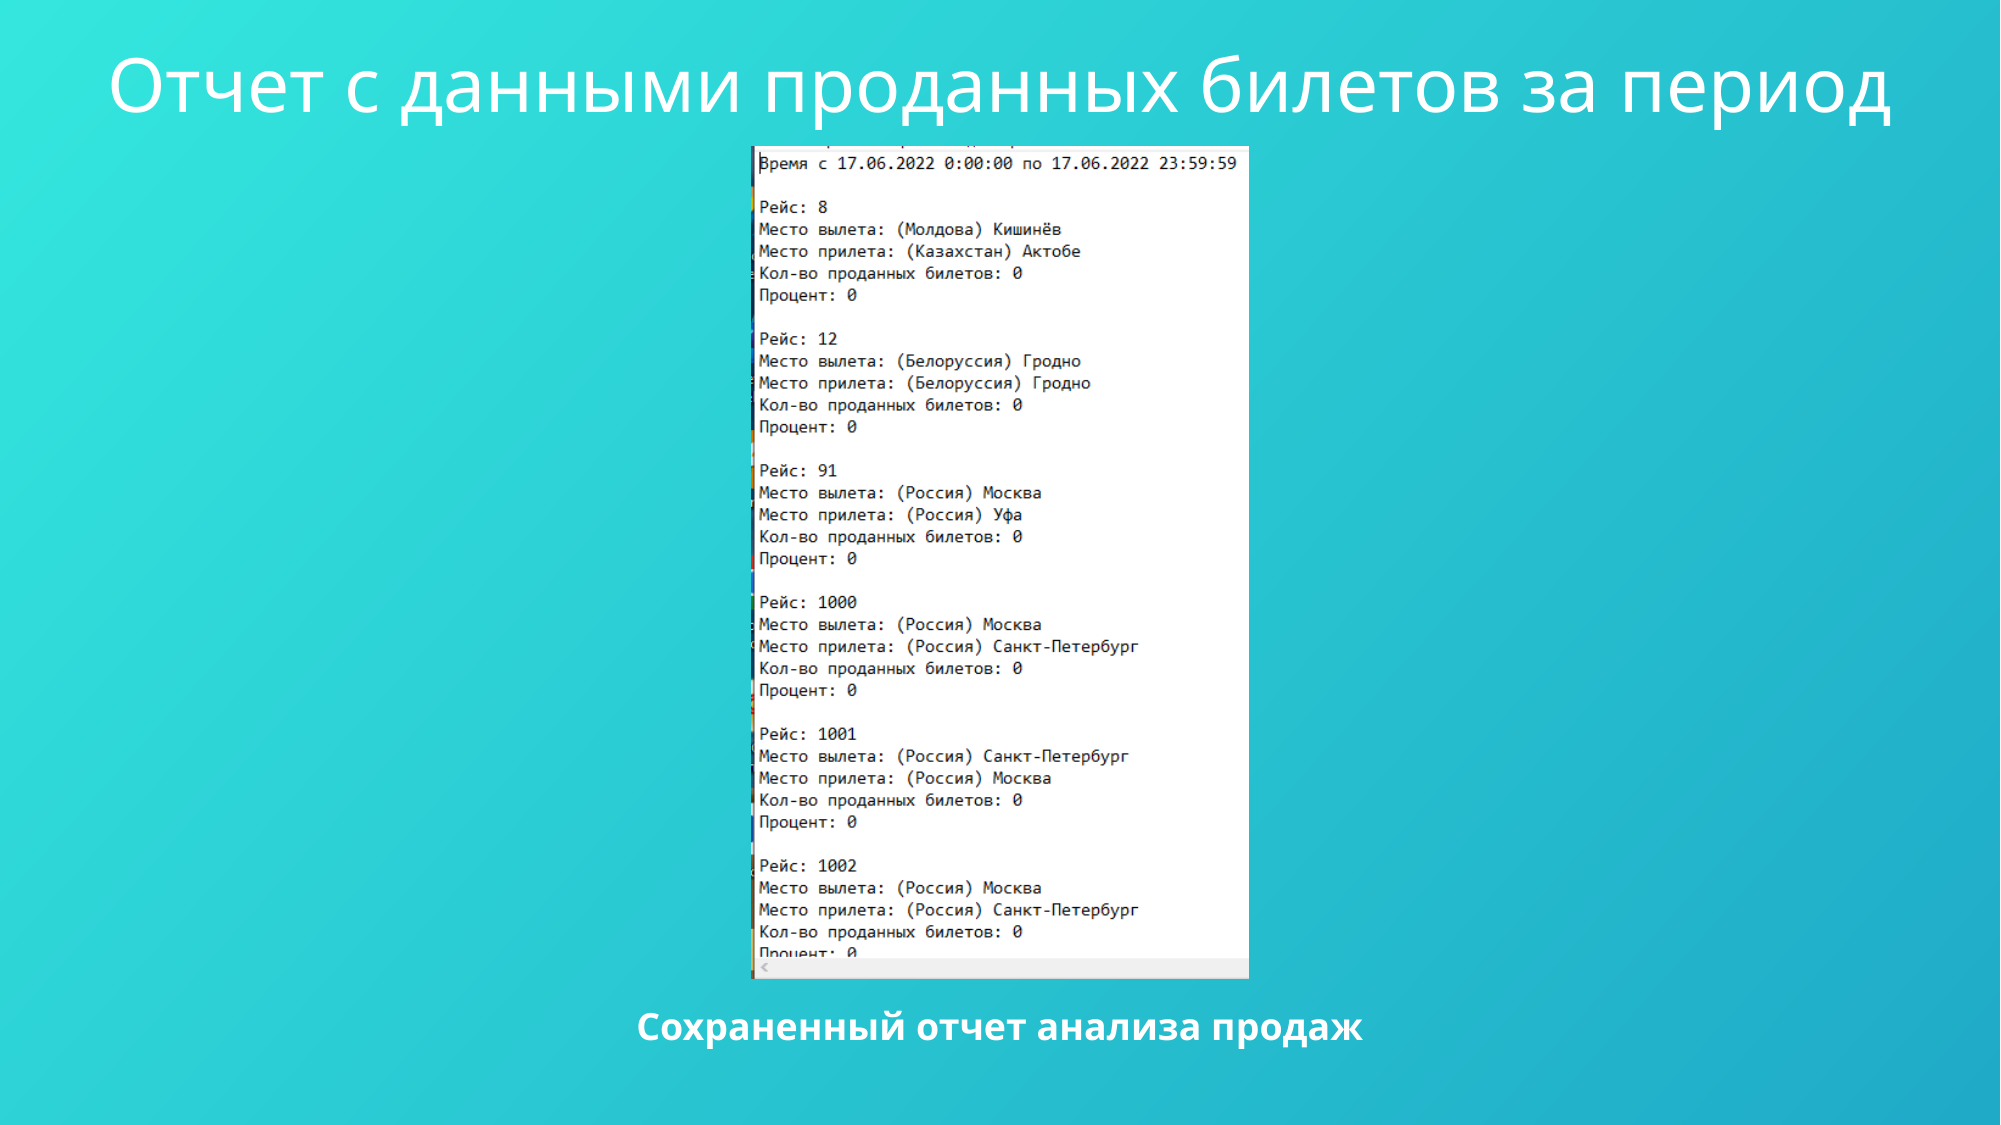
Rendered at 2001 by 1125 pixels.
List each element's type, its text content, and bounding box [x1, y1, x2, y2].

text_box Сохраненный отчет анализа продаж [621, 995, 1379, 1056]
title Отчет с данными проданных билетов за период [0, 0, 2000, 178]
picture [750, 146, 1250, 979]
